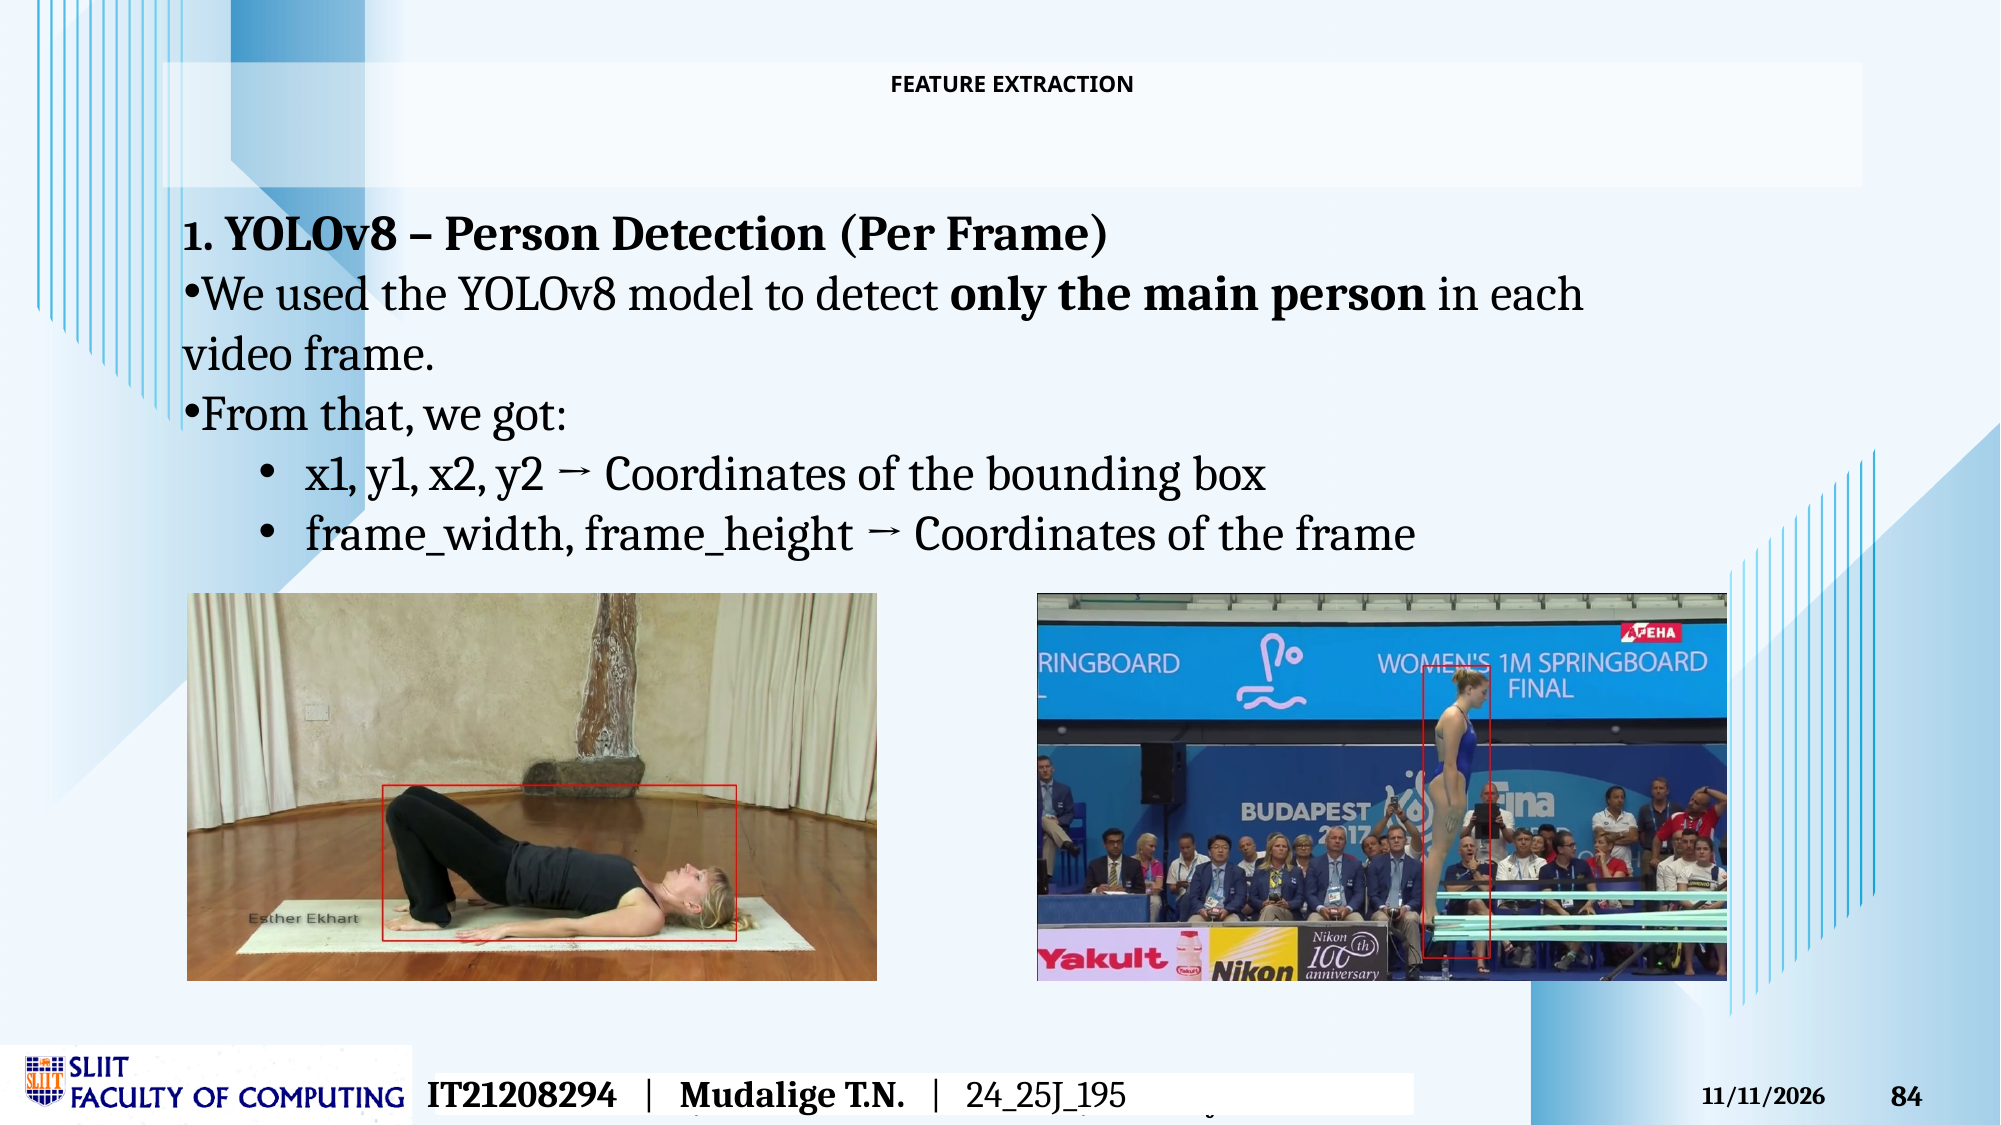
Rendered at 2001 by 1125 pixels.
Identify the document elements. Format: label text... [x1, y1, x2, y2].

picture [0, 0, 2000, 1125]
text_box IT21208294 | Mudalige T.N. | 24_25J_195 [412, 1063, 1413, 1123]
title Feature Extraction [162, 62, 1863, 188]
text_box 1. YOLOv8 – Person Detection (Per Frame) We used the YOLOv8 model to detect only the main person in each video frame. From that, we got: x1, y1, x2, y2 → Coordinates of the bounding box frame_width, frame_height → Coordinates of the frame [168, 192, 1682, 763]
